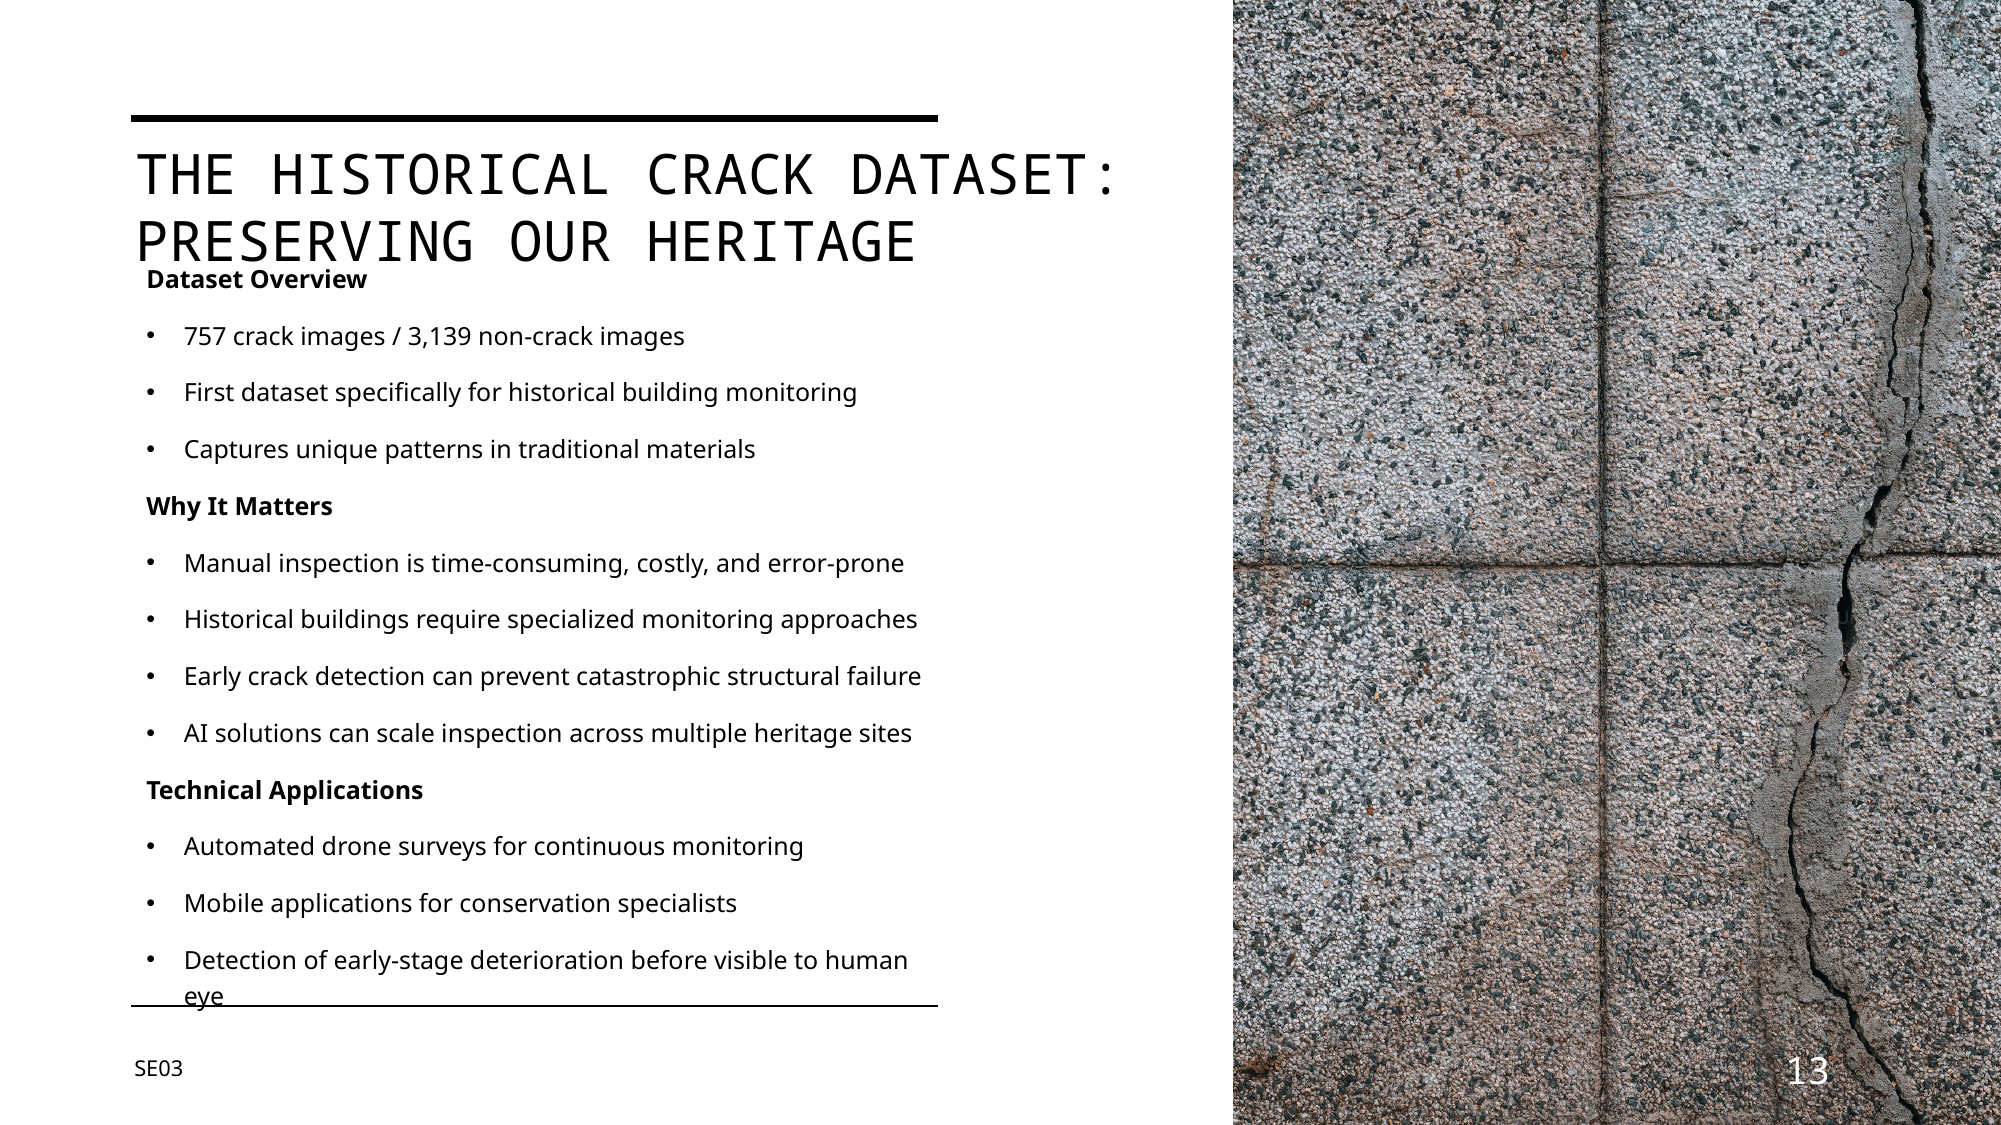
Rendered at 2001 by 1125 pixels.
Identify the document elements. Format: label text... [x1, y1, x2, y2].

picture [1233, 0, 2001, 1125]
text_box The Historical Crack Dataset: Preserving Our Heritage [120, 131, 1211, 284]
text_box SE03 [119, 1038, 865, 1098]
